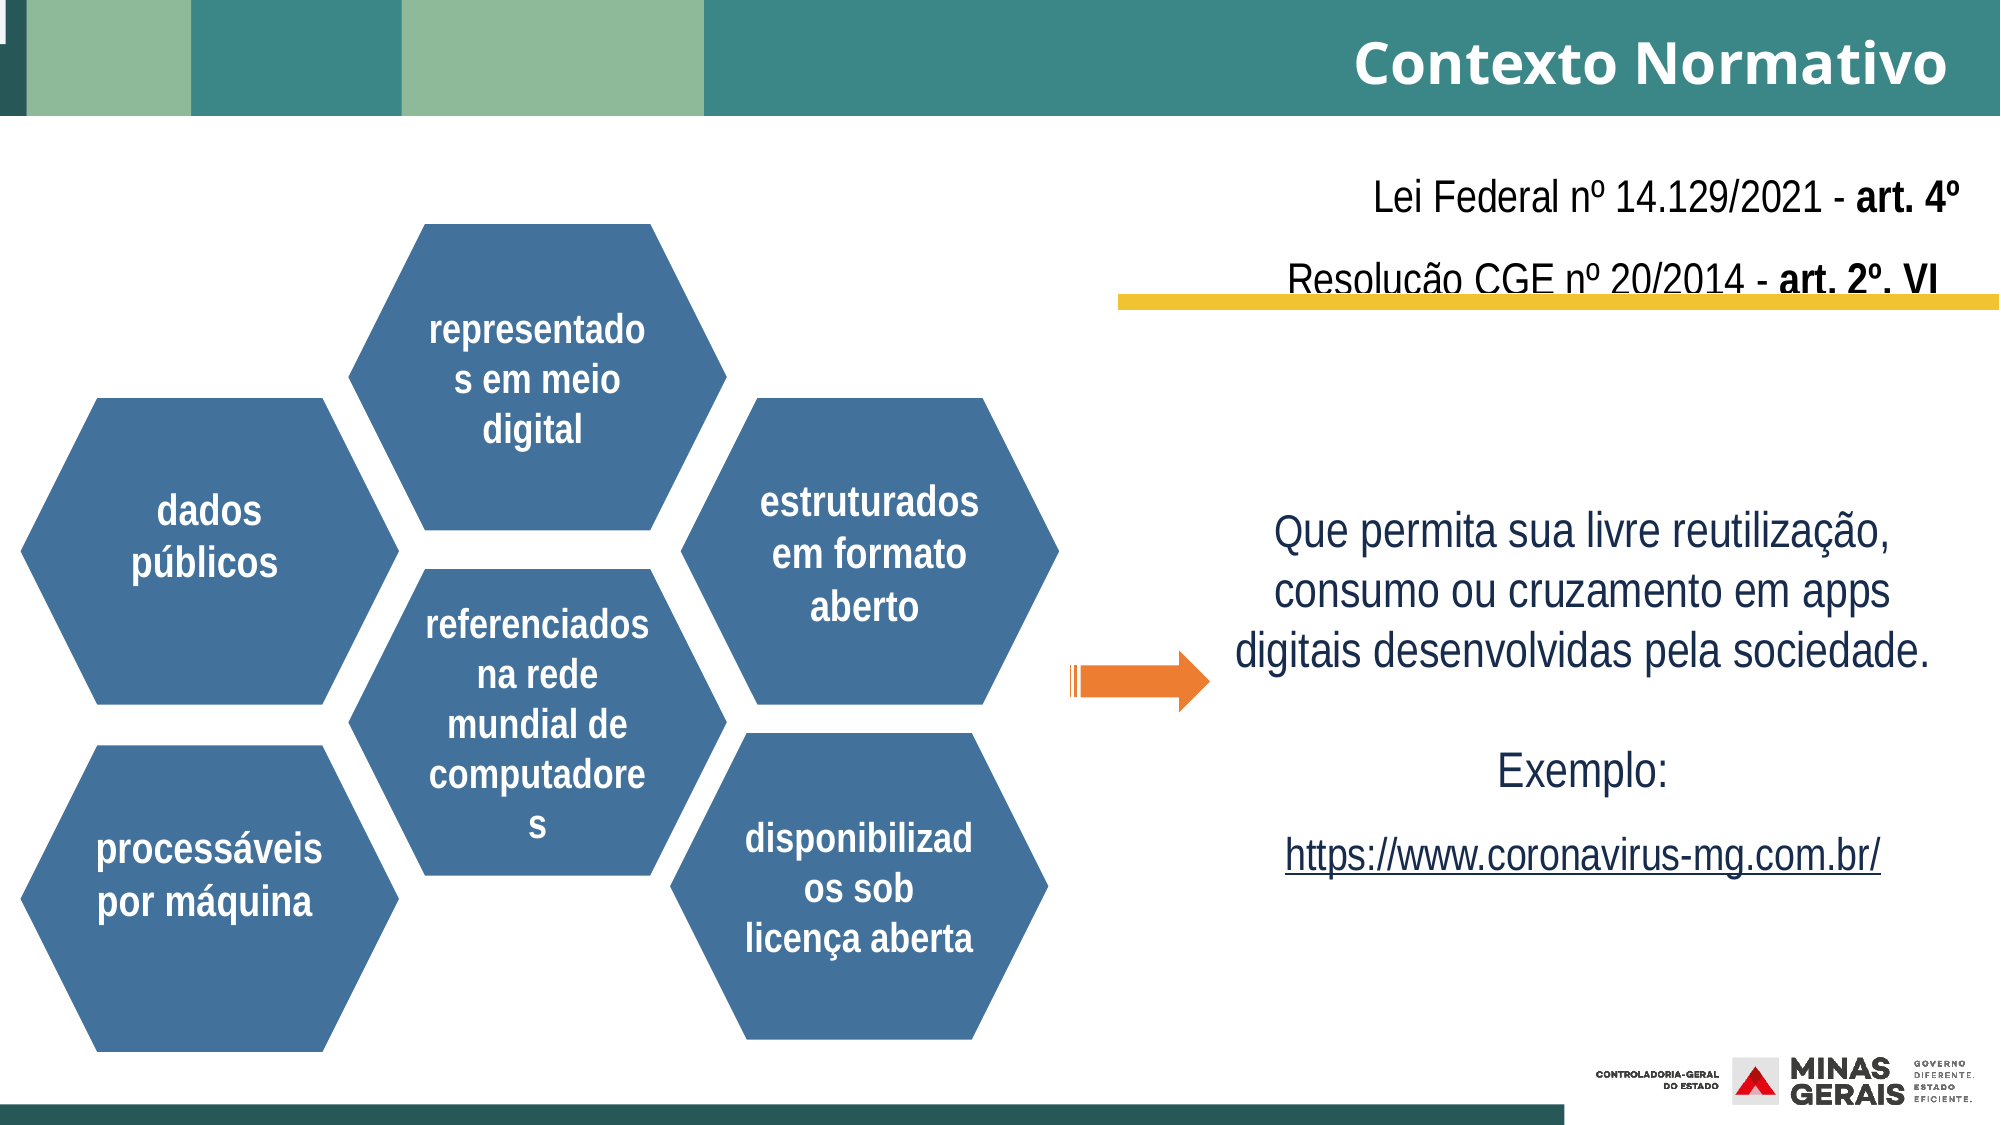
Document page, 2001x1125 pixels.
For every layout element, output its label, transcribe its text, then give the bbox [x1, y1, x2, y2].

title Contexto Normativo [737, 21, 1979, 112]
text_box referenciados na rede mundial de computadores [347, 568, 728, 877]
text_box [1073, 664, 1078, 699]
text_box processáveis por máquina [19, 744, 400, 1053]
text_box disponibilizados sob licença aberta [669, 732, 1050, 1041]
text_box Lei Federal nº 14.129/2021 - art. 4º Resolução CGE nº 20/2014 - art. 2º, VI [821, 124, 1975, 320]
text_box [0, 0, 6, 45]
text_box [1117, 293, 2000, 312]
text_box dados públicos [19, 397, 400, 706]
text_box [1079, 648, 1212, 715]
text_box Que permita sua livre reutilização, consumo ou cruzamento em apps digitais desenvolvidas pela sociedade. Exemplo: https://www.coronavirus-mg.com.br/ [1188, 493, 1979, 938]
picture [1596, 1057, 1974, 1105]
text_box estruturados em formato aberto [679, 397, 1061, 706]
text_box representados em meio digital [347, 222, 728, 532]
